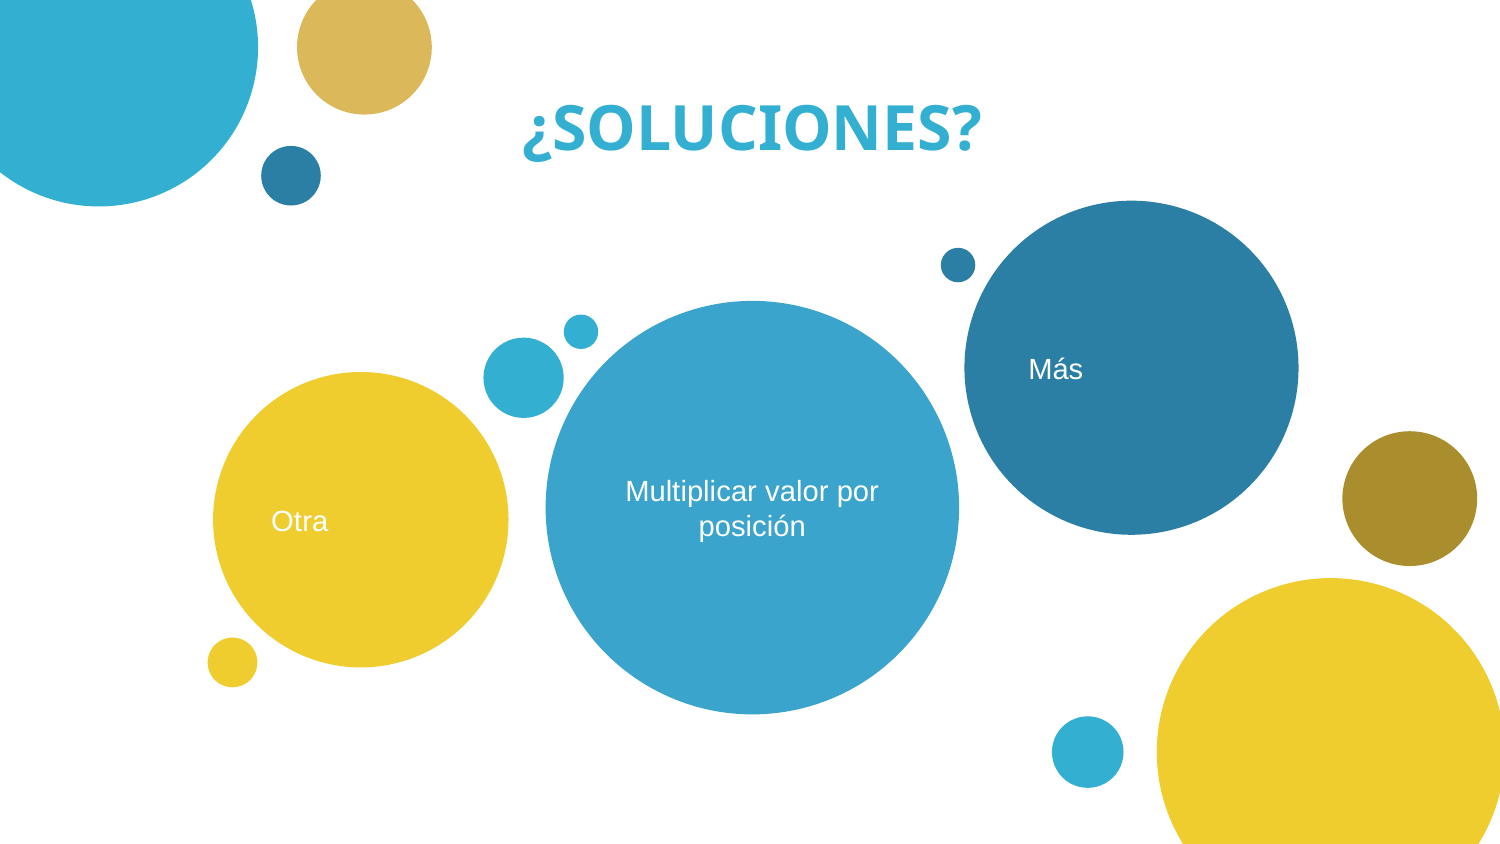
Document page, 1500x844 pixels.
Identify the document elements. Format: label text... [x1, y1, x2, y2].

text_box Más [964, 200, 1299, 535]
text_box [483, 337, 564, 418]
text_box [207, 637, 258, 688]
title ¿SOLUCIONES? [116, 72, 1388, 167]
text_box [940, 247, 976, 283]
text_box [563, 314, 599, 350]
text_box Otra [213, 371, 509, 668]
text_box Multiplicar valor por posición [545, 300, 960, 715]
